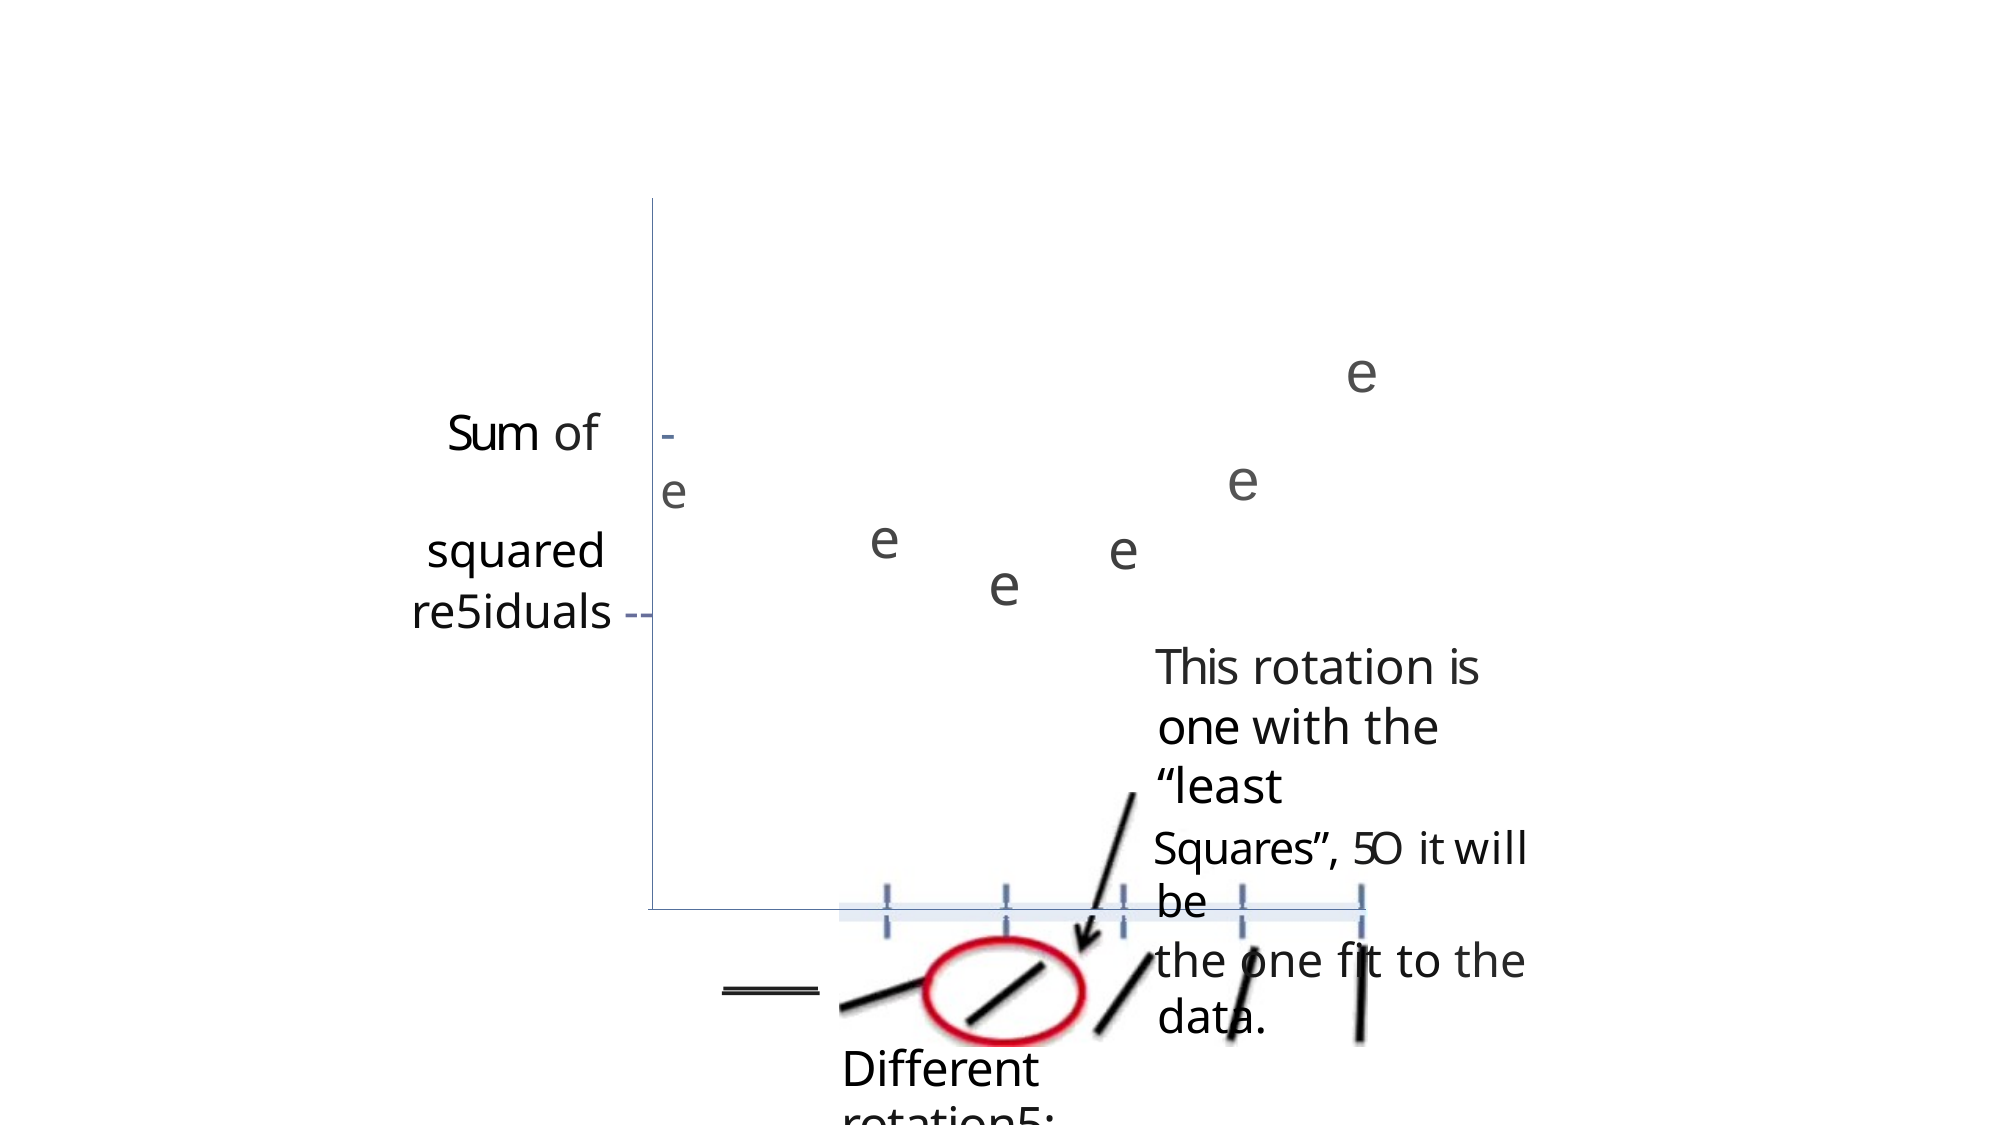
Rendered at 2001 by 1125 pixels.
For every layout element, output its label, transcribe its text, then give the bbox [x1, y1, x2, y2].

text_box Sum of - e squared re5iduals -- [408, 399, 643, 638]
text_box [721, 986, 820, 996]
picture [838, 791, 1368, 1048]
text_box Different rotation5: [839, 1055, 1228, 1125]
text_box This rotation is one with the “least Squares”, 5O it will be the one fit to the data. [1371, 634, 1617, 1043]
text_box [648, 197, 1367, 910]
text_box e [1371, 332, 1381, 405]
